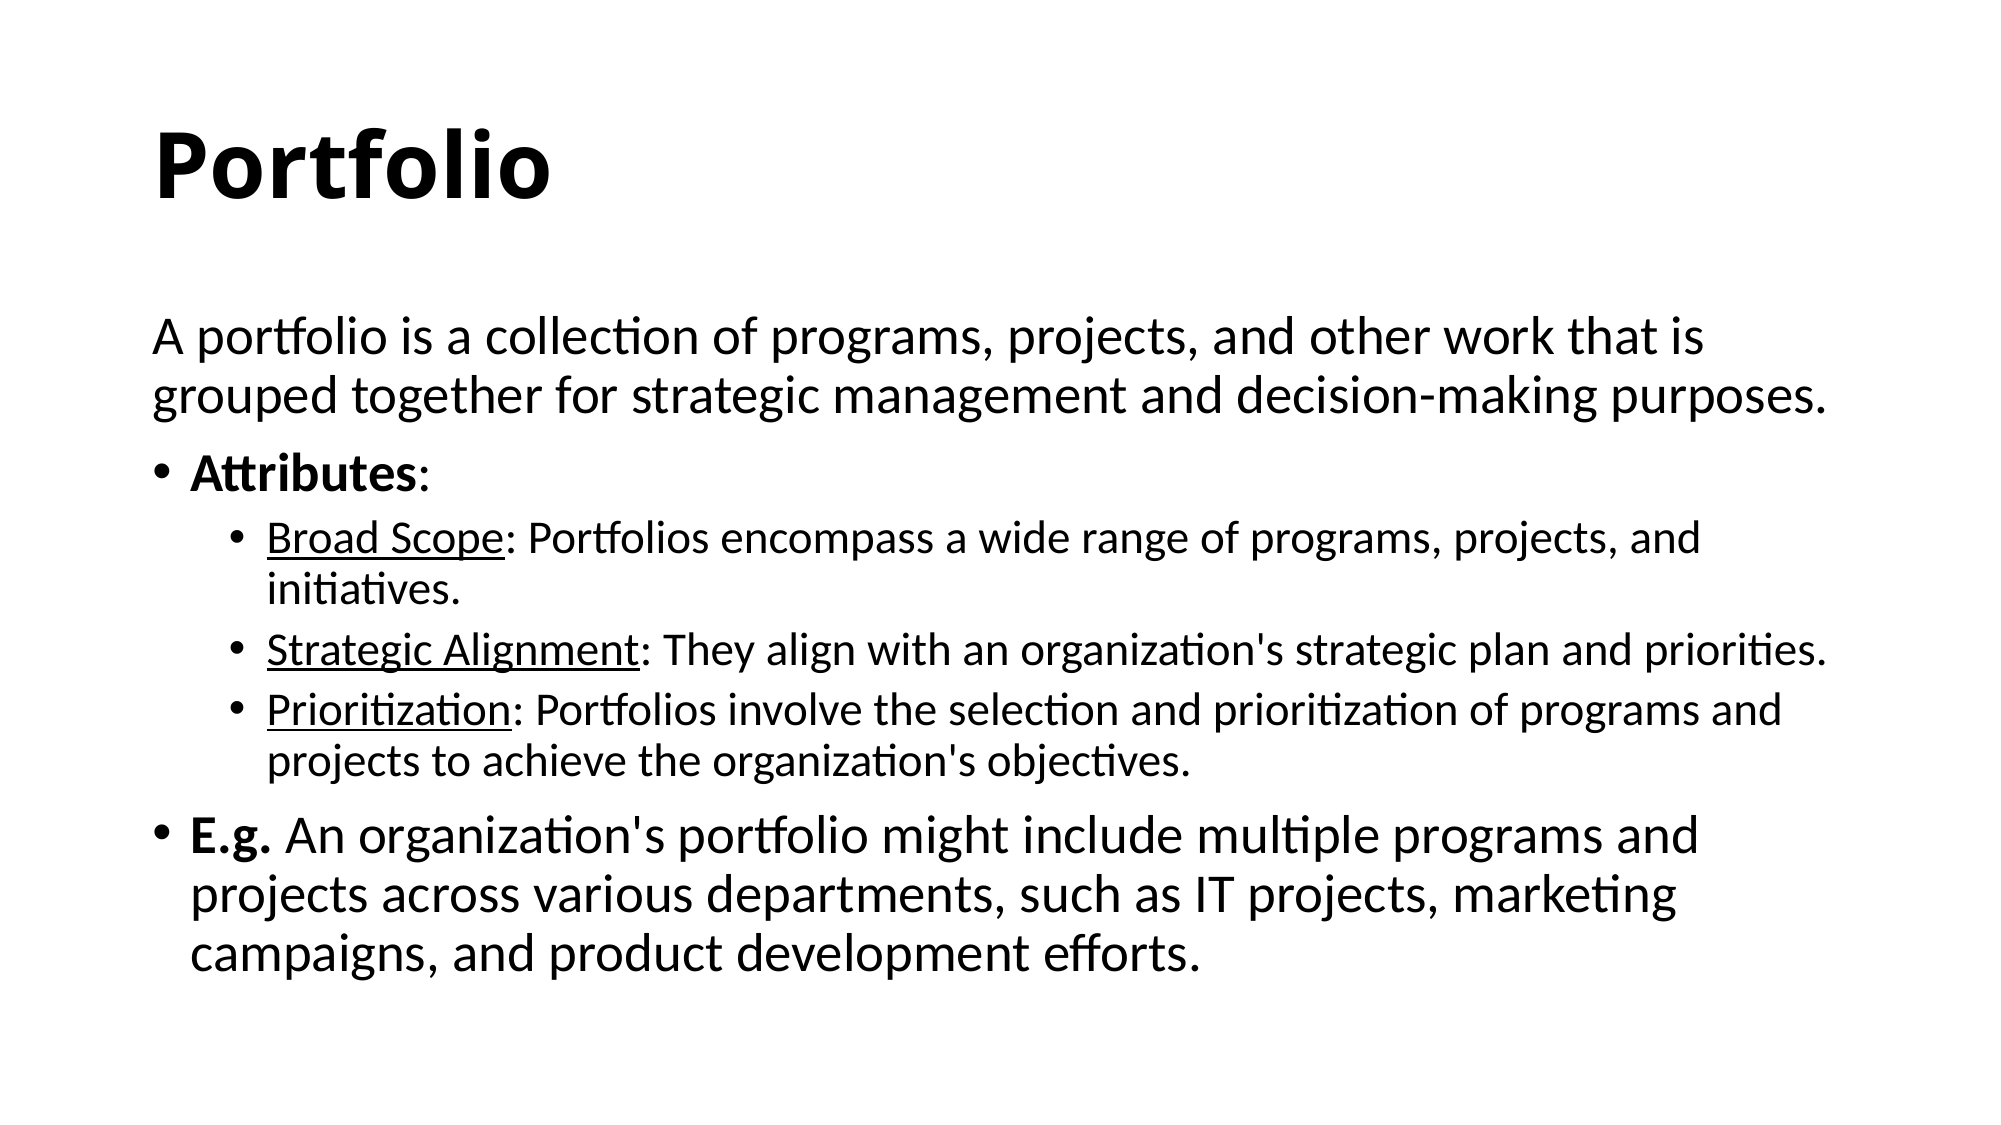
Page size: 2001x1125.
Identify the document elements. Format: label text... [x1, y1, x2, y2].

list A portfolio is a collection of programs, projects, and other work that is grouped together for strategic management and decision-making purposes. Attributes: Broad Scope: Portfolios encompass a wide range of programs, projects, and initiatives. Strategic Alignment: They align with an organization's strategic plan and priorities. Prioritization: Portfolios involve the selection and prioritization of programs and projects to achieve the organization's objectives. E.g. An organization's portfolio might include multiple programs and projects across various departments, such as IT projects, marketing campaigns, and product development efforts. [137, 299, 1863, 1014]
title Portfolio [137, 59, 1863, 278]
